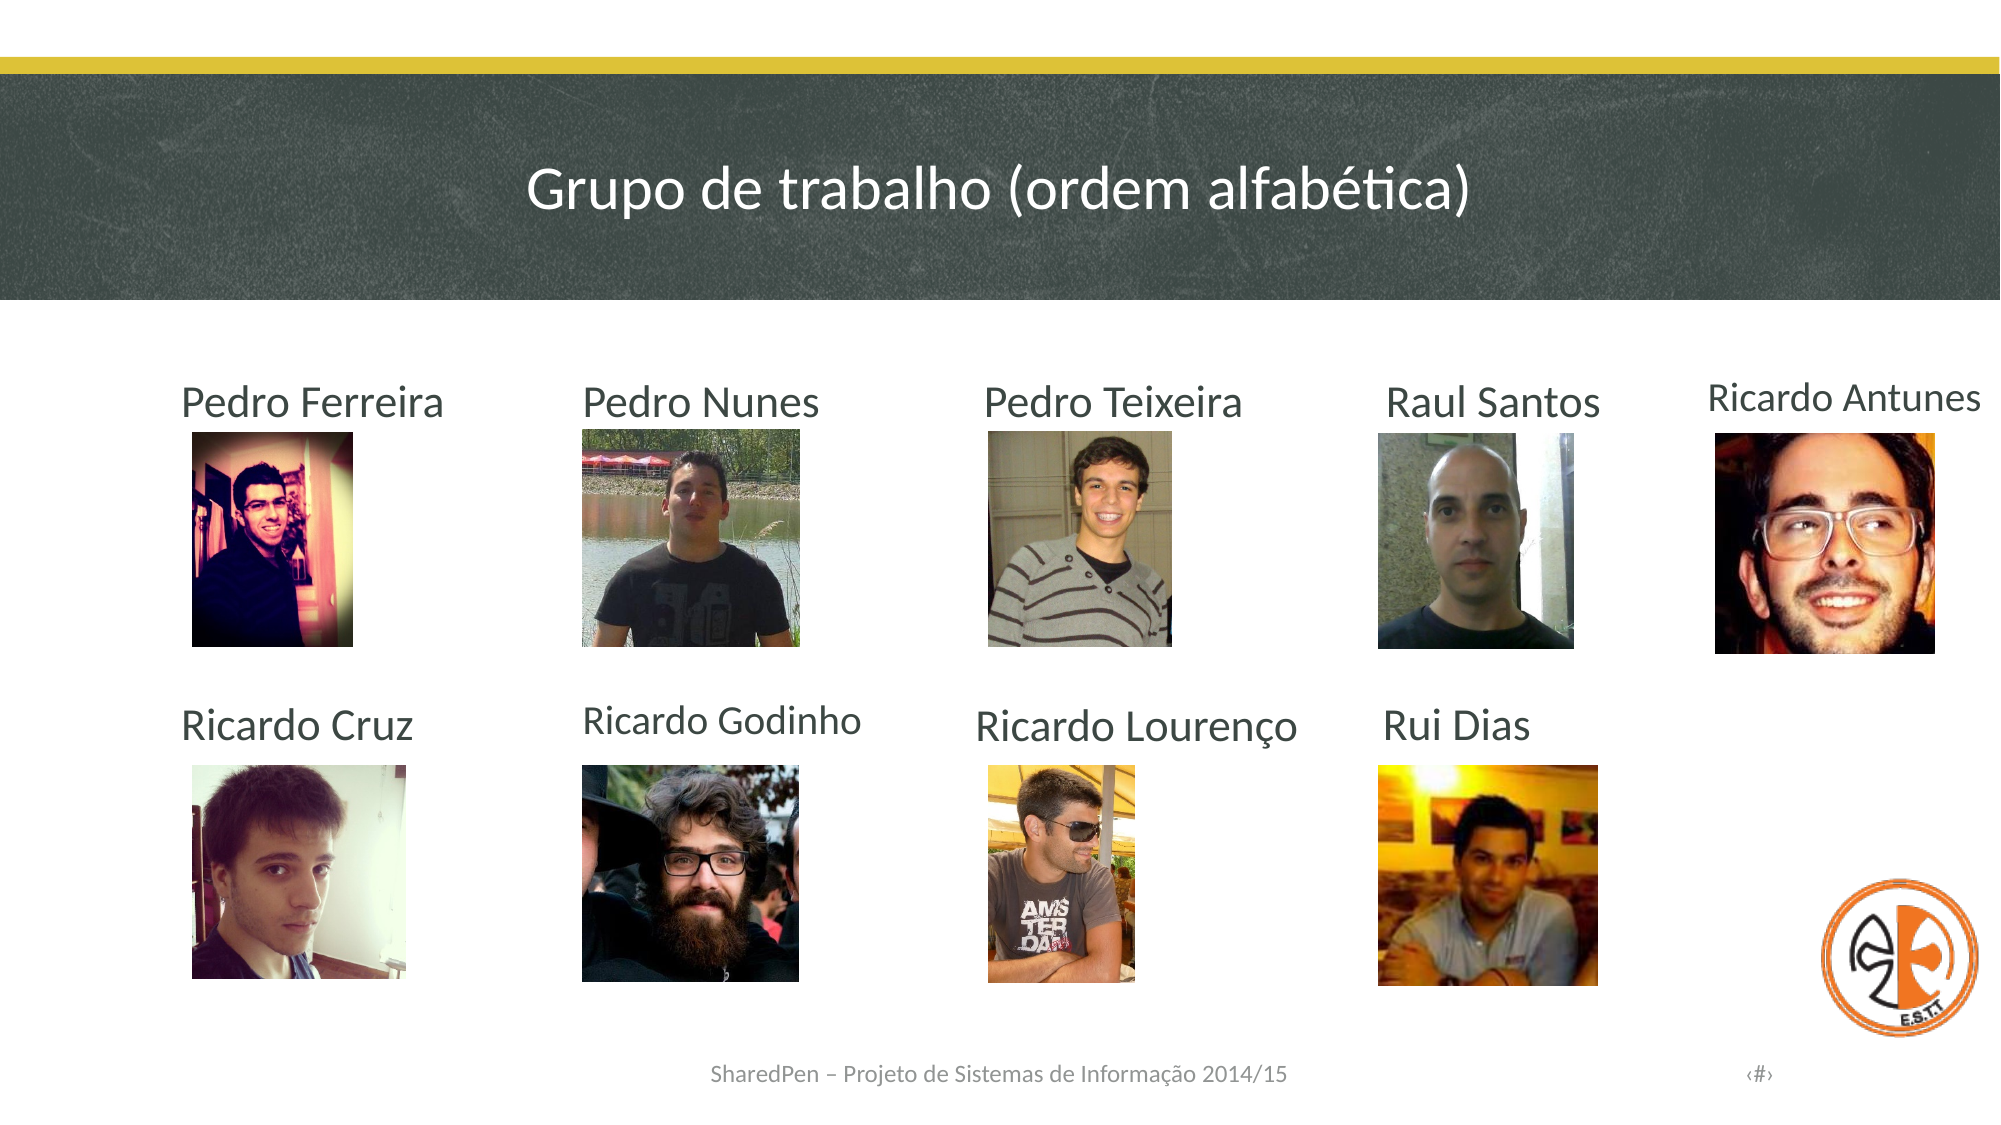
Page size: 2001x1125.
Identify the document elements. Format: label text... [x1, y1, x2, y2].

text_box Ricardo Cruz [166, 687, 488, 764]
picture [0, 74, 2000, 300]
picture [1800, 876, 2000, 1043]
text_box Ricardo Antunes [1692, 362, 2000, 440]
title Grupo de trabalho (ordem alfabética) [210, 76, 1790, 300]
picture [1377, 765, 1598, 986]
text_box Rui Dias [1367, 687, 1707, 764]
picture [988, 431, 1172, 647]
picture [1714, 433, 1935, 654]
text_box Pedro Nunes [567, 363, 889, 440]
picture [1377, 433, 1574, 649]
picture [582, 765, 799, 982]
text_box Ricardo Godinho [567, 686, 889, 763]
list Pedro Ferreira [166, 364, 488, 441]
picture [988, 765, 1135, 983]
picture [192, 432, 353, 647]
slide_number ‹#› [1466, 1042, 1790, 1103]
footer SharedPen – Projeto de Sistemas de Informação 2014/15 [533, 1042, 1466, 1103]
picture [582, 429, 800, 647]
text_box Raul Santos [1370, 363, 1692, 440]
text_box Pedro Teixeira [969, 363, 1340, 440]
picture [192, 765, 406, 979]
text_box Ricardo Lourenço [960, 688, 1340, 766]
